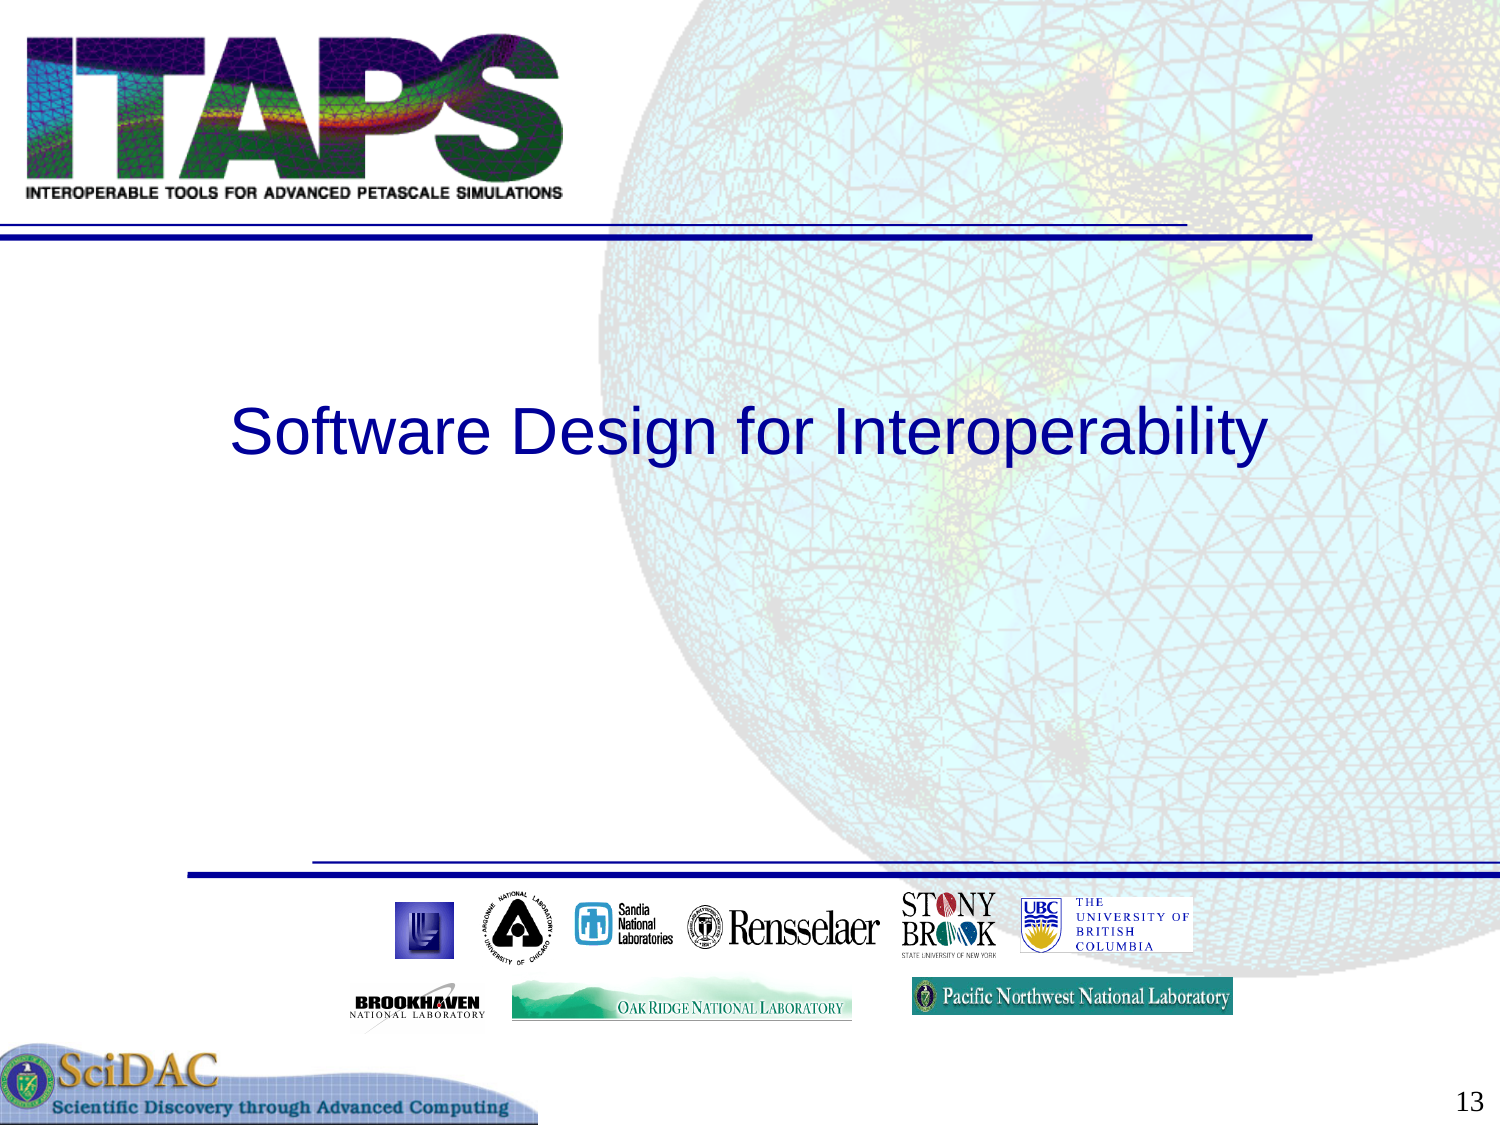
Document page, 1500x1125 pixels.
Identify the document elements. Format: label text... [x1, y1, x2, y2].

picture [479, 887, 852, 1021]
title Software Design for Interoperability [112, 287, 1388, 476]
picture [395, 902, 454, 959]
picture [350, 983, 485, 1034]
picture [1020, 897, 1193, 953]
picture [902, 892, 996, 958]
slide_number 13 [1187, 1074, 1500, 1125]
picture [0, 1042, 538, 1125]
picture [912, 977, 1233, 1015]
picture [24, 32, 563, 199]
picture [684, 900, 886, 950]
picture [570, 894, 677, 956]
